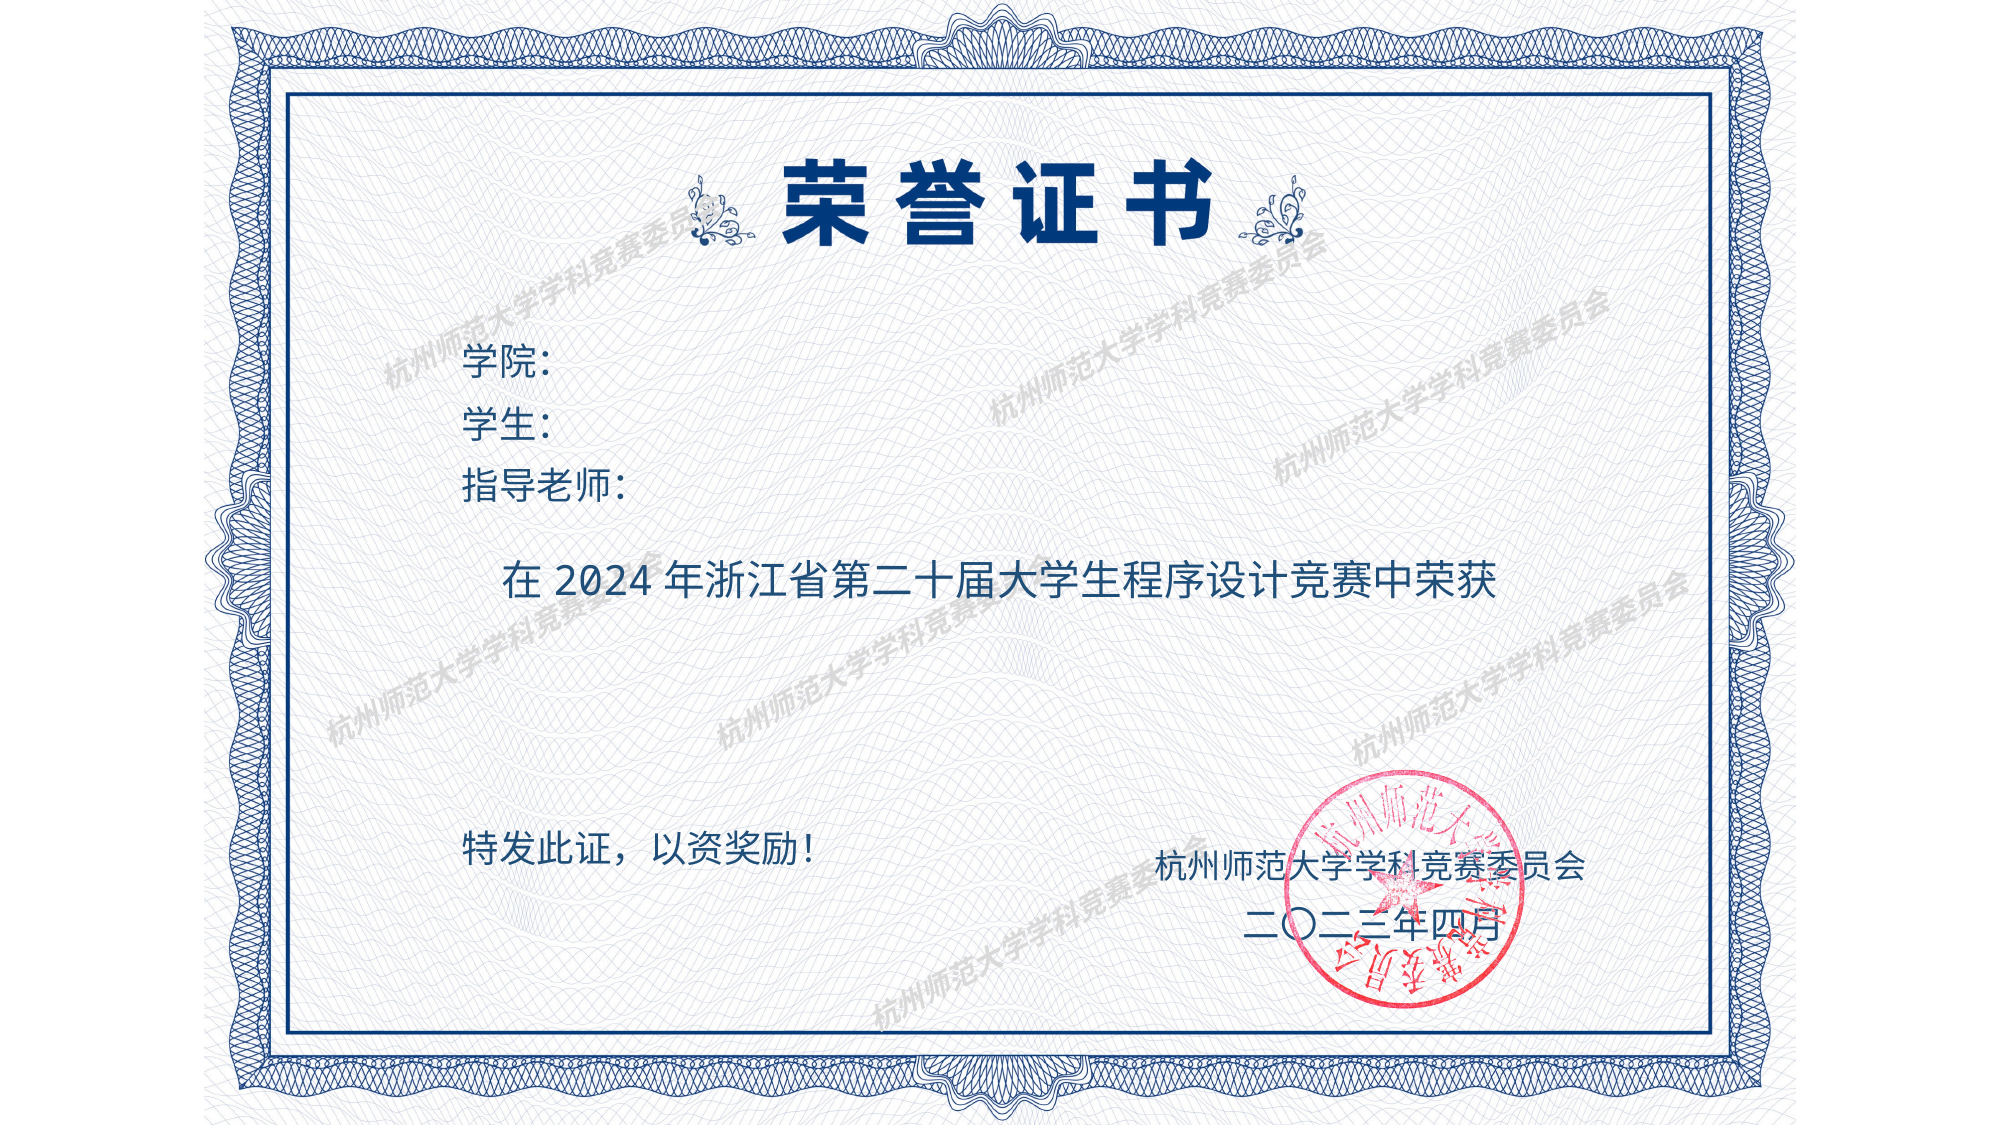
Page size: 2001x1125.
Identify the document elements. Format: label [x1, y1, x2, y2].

text_box [204, 0, 1796, 1125]
picture [1273, 767, 1536, 1013]
